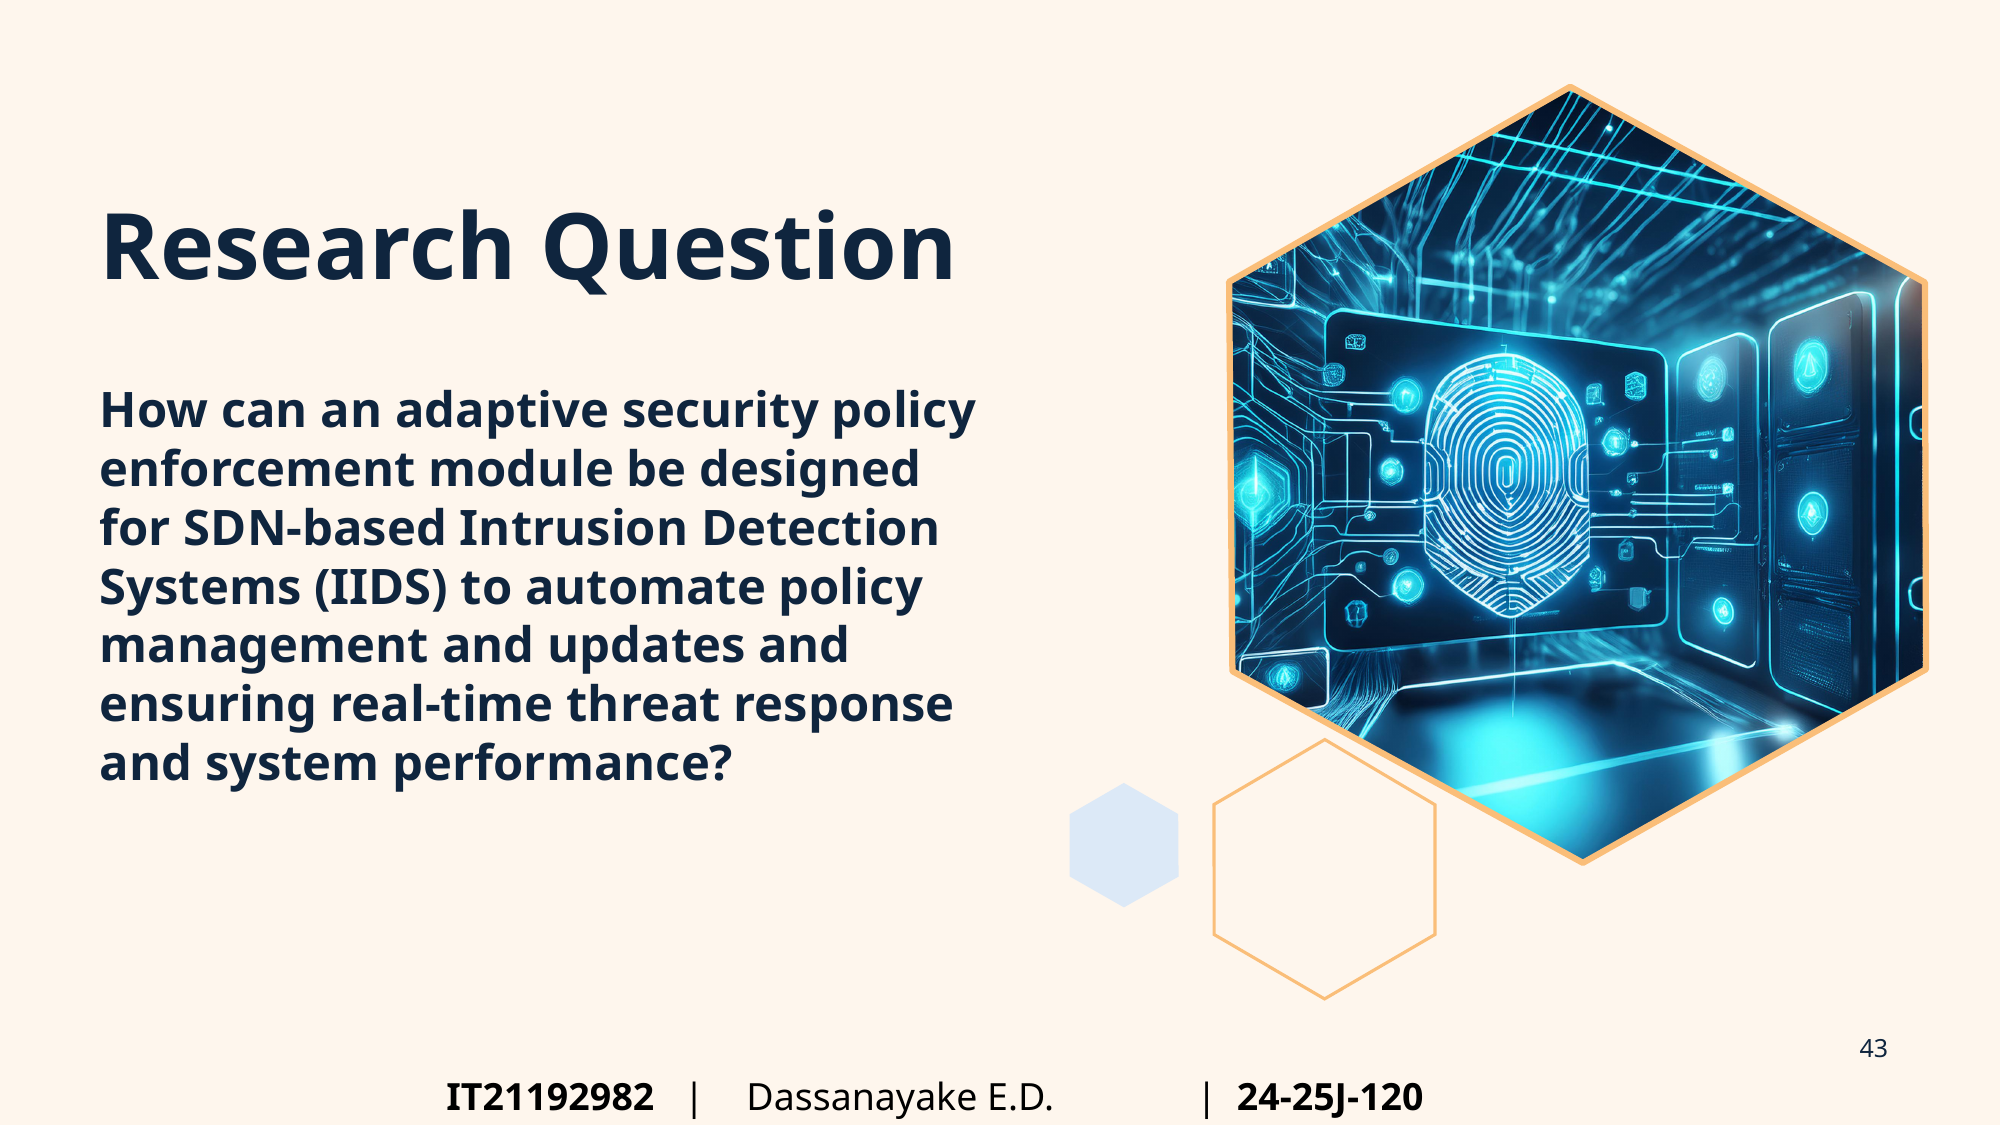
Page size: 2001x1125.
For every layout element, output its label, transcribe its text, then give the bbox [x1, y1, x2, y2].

list How can an adaptive security policy enforcement module be designed for SDN-based Intrusion Detection Systems (IIDS) to automate policy management and updates and ensuring real-time threat response and system performance? [84, 411, 1000, 808]
slide_number 43 [1836, 1020, 1912, 1080]
picture [1229, 86, 1927, 863]
title Research Question [84, 193, 1109, 411]
text_box IT21192982 | Dassanayake E.D. | 24-25J-120 [431, 1064, 1551, 1125]
